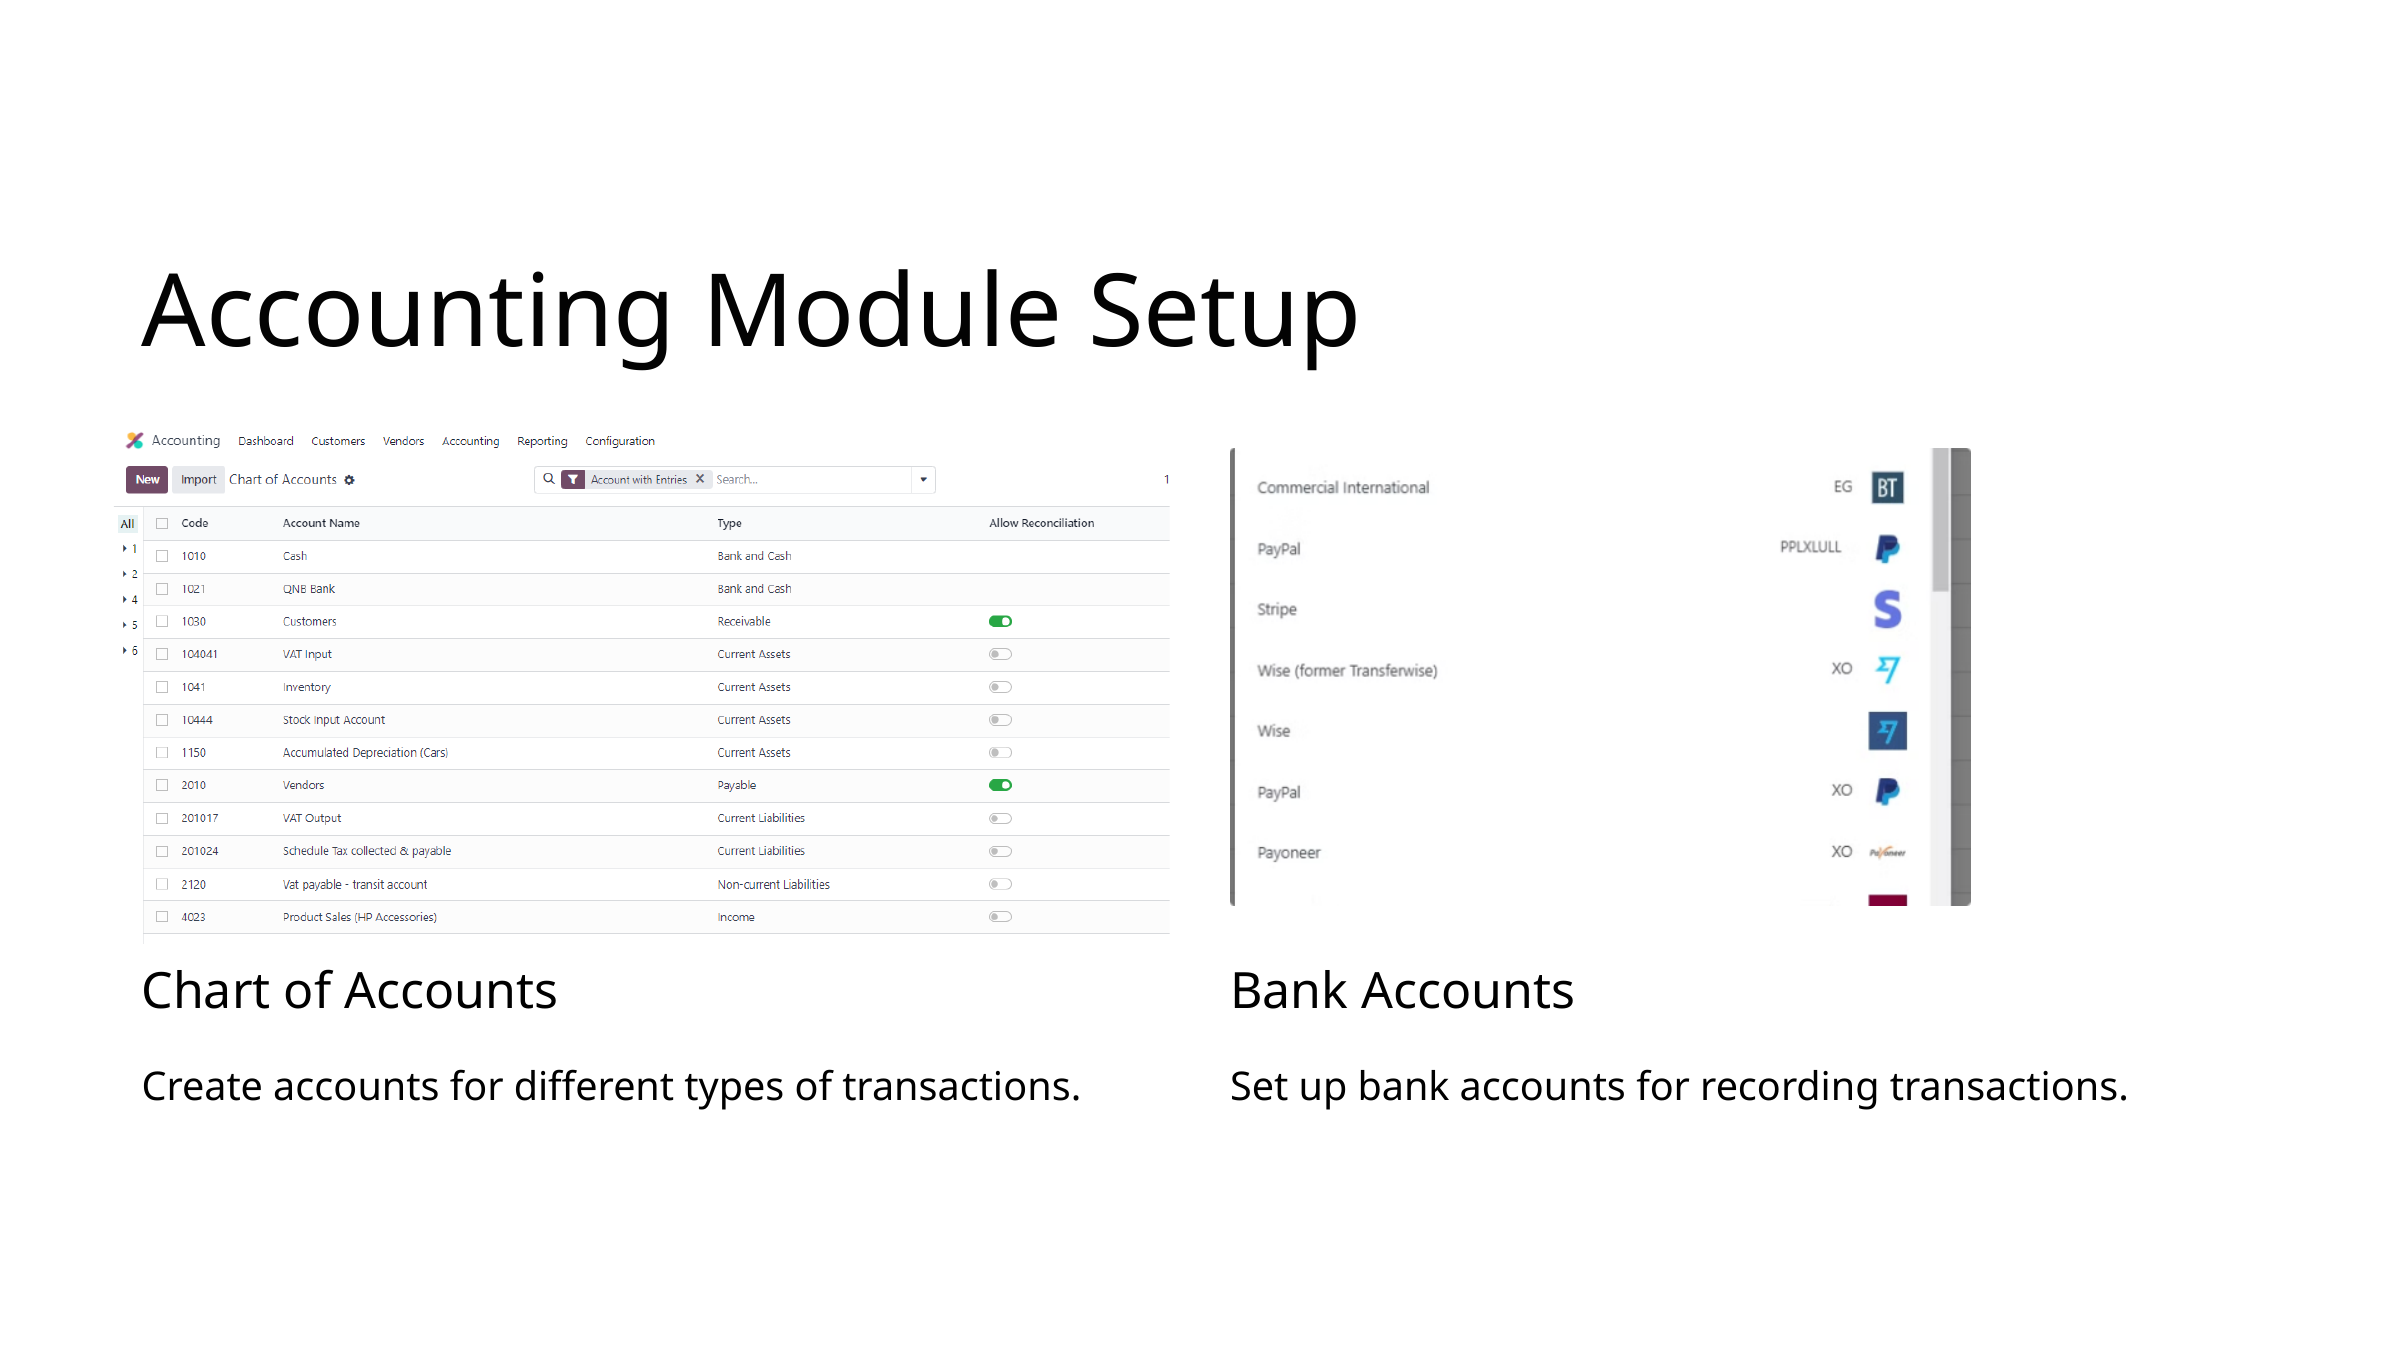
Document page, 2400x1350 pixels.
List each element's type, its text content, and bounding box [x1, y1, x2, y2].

picture [1229, 448, 1971, 907]
text_box Create accounts for different types of transactions. [141, 1044, 1170, 1109]
text_box Chart of Accounts [141, 956, 648, 1020]
text_box Set up bank accounts for recording transactions. [1230, 1044, 2259, 1109]
text_box Bank Accounts [1230, 956, 1737, 1020]
text_box Accounting Module Setup [141, 241, 1404, 368]
picture [113, 423, 1171, 944]
